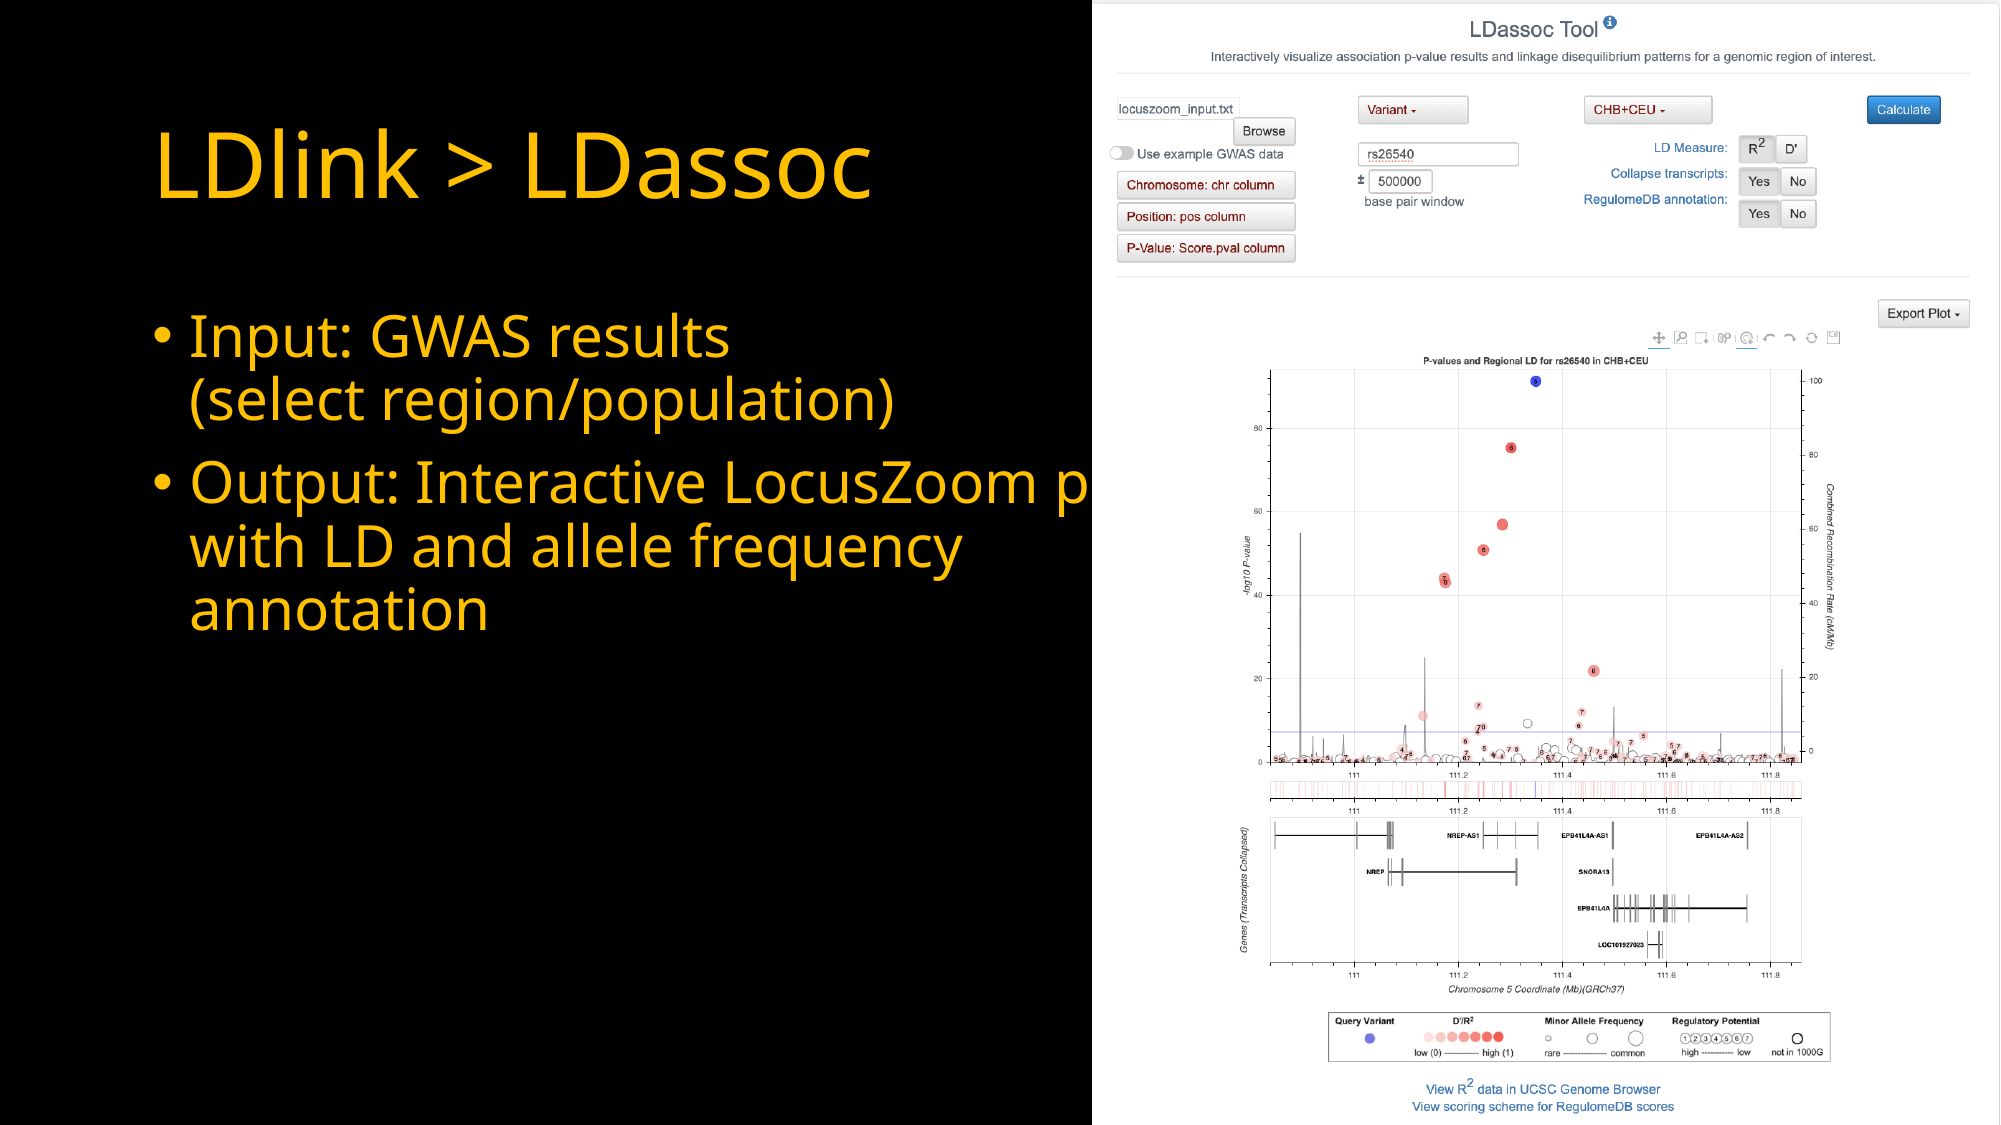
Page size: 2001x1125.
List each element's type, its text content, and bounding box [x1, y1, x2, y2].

title LDlink > LDassoc [137, 59, 1092, 278]
list Input: GWAS results (select region/population) Output: Interactive LocusZoom plot with LD and allele frequency annotation [137, 299, 1092, 1014]
picture [1092, 0, 2000, 1125]
